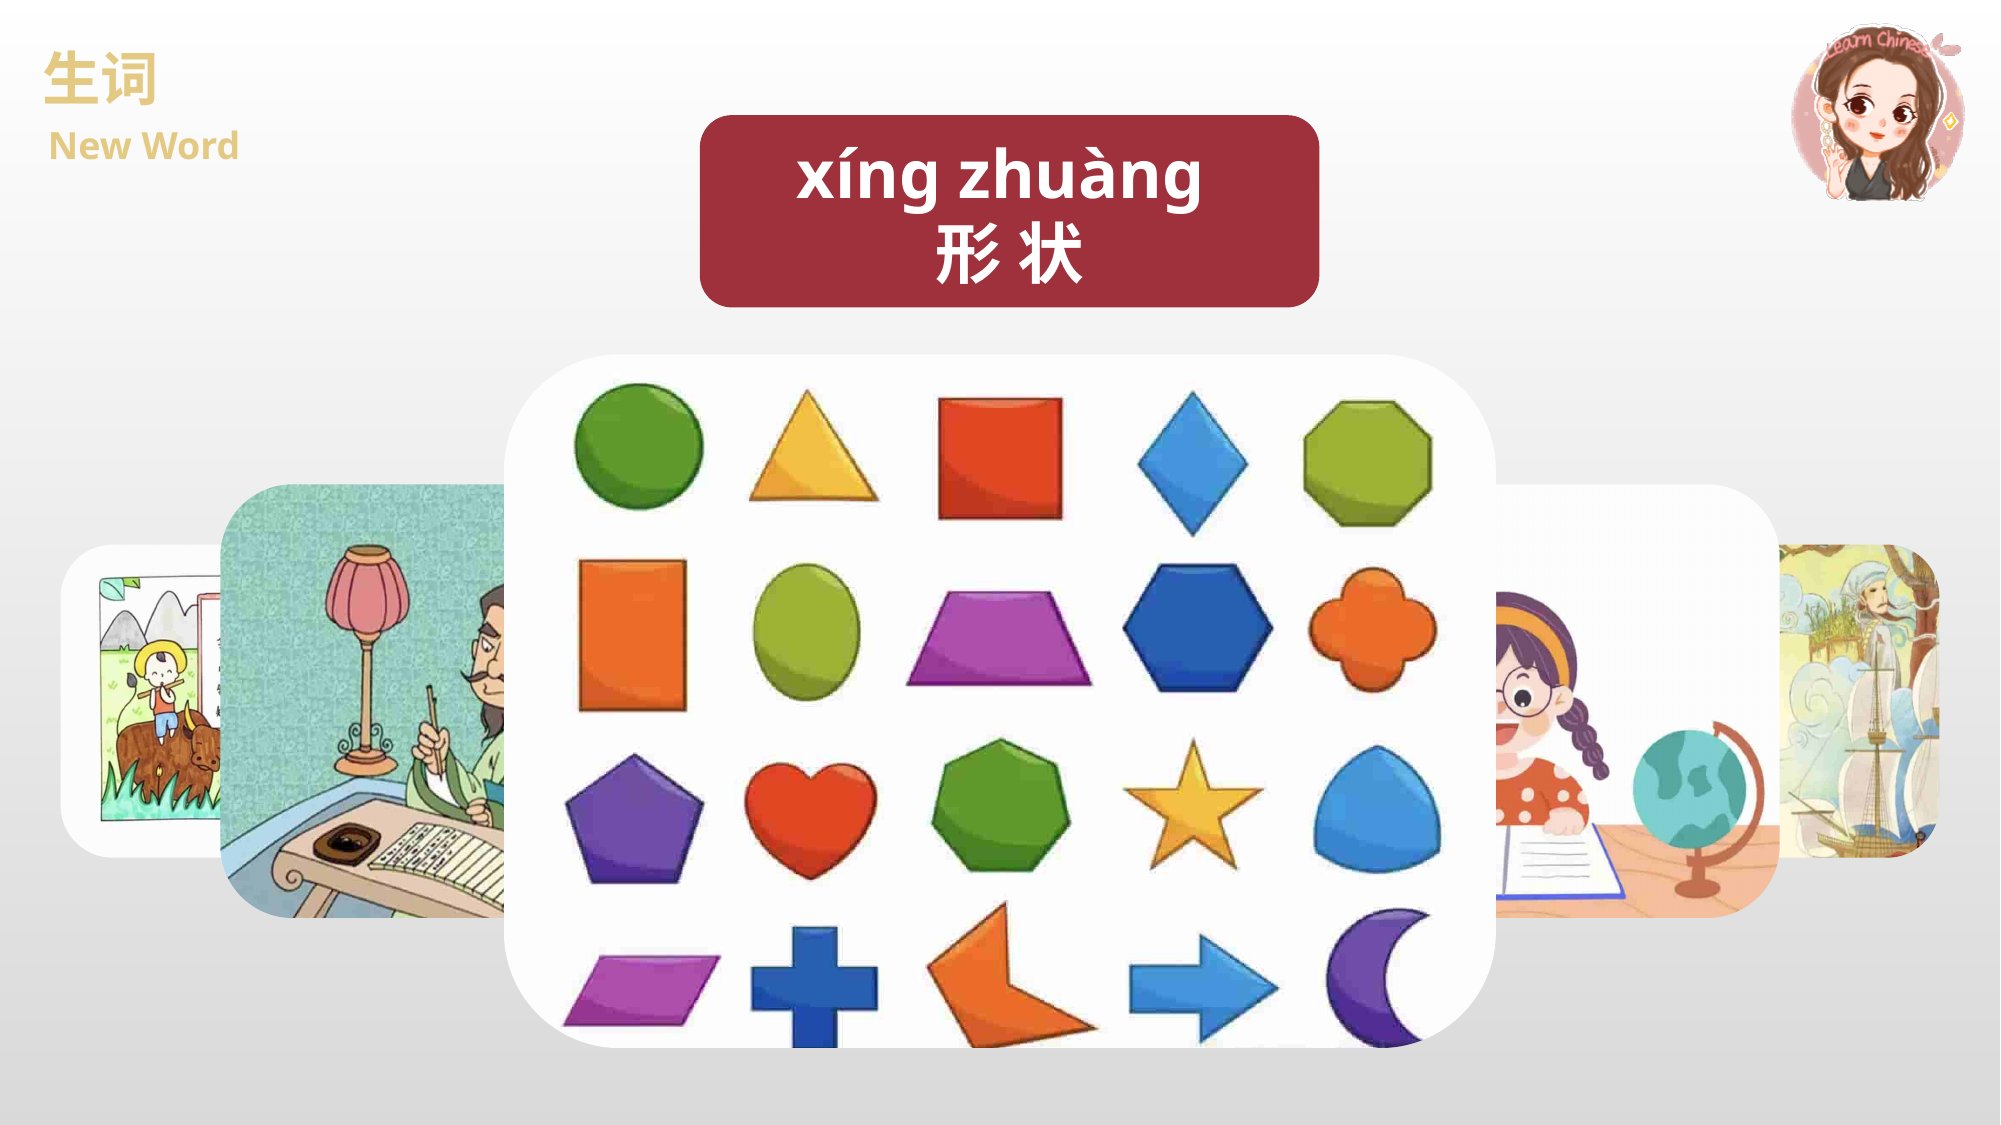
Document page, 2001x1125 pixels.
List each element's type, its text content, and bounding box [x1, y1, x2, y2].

picture [1758, 0, 1998, 240]
text_box [1497, 483, 1781, 920]
text_box New Word [33, 115, 256, 175]
text_box [1780, 543, 1941, 859]
text_box 生词 [27, 35, 174, 120]
text_box [502, 353, 1497, 1050]
text_box [59, 543, 220, 859]
text_box [219, 483, 502, 920]
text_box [699, 115, 1320, 308]
